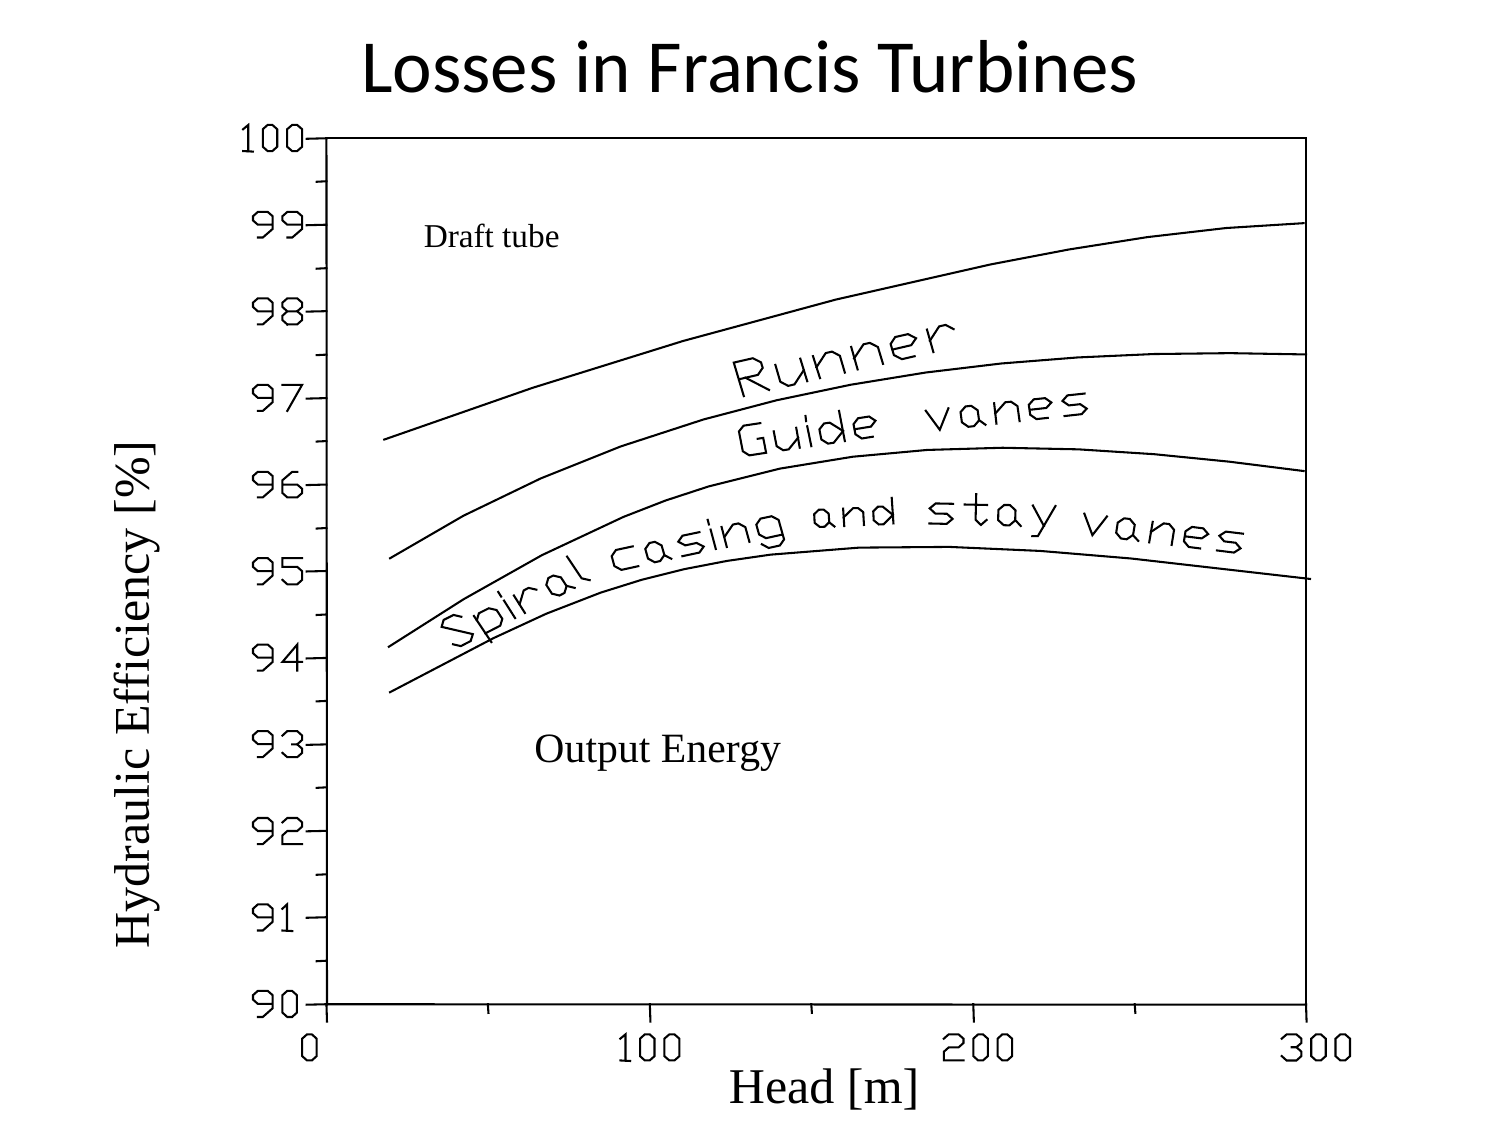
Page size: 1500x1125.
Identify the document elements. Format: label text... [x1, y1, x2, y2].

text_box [87, 124, 1351, 1123]
title Losses in Francis Turbines [112, 0, 1388, 125]
